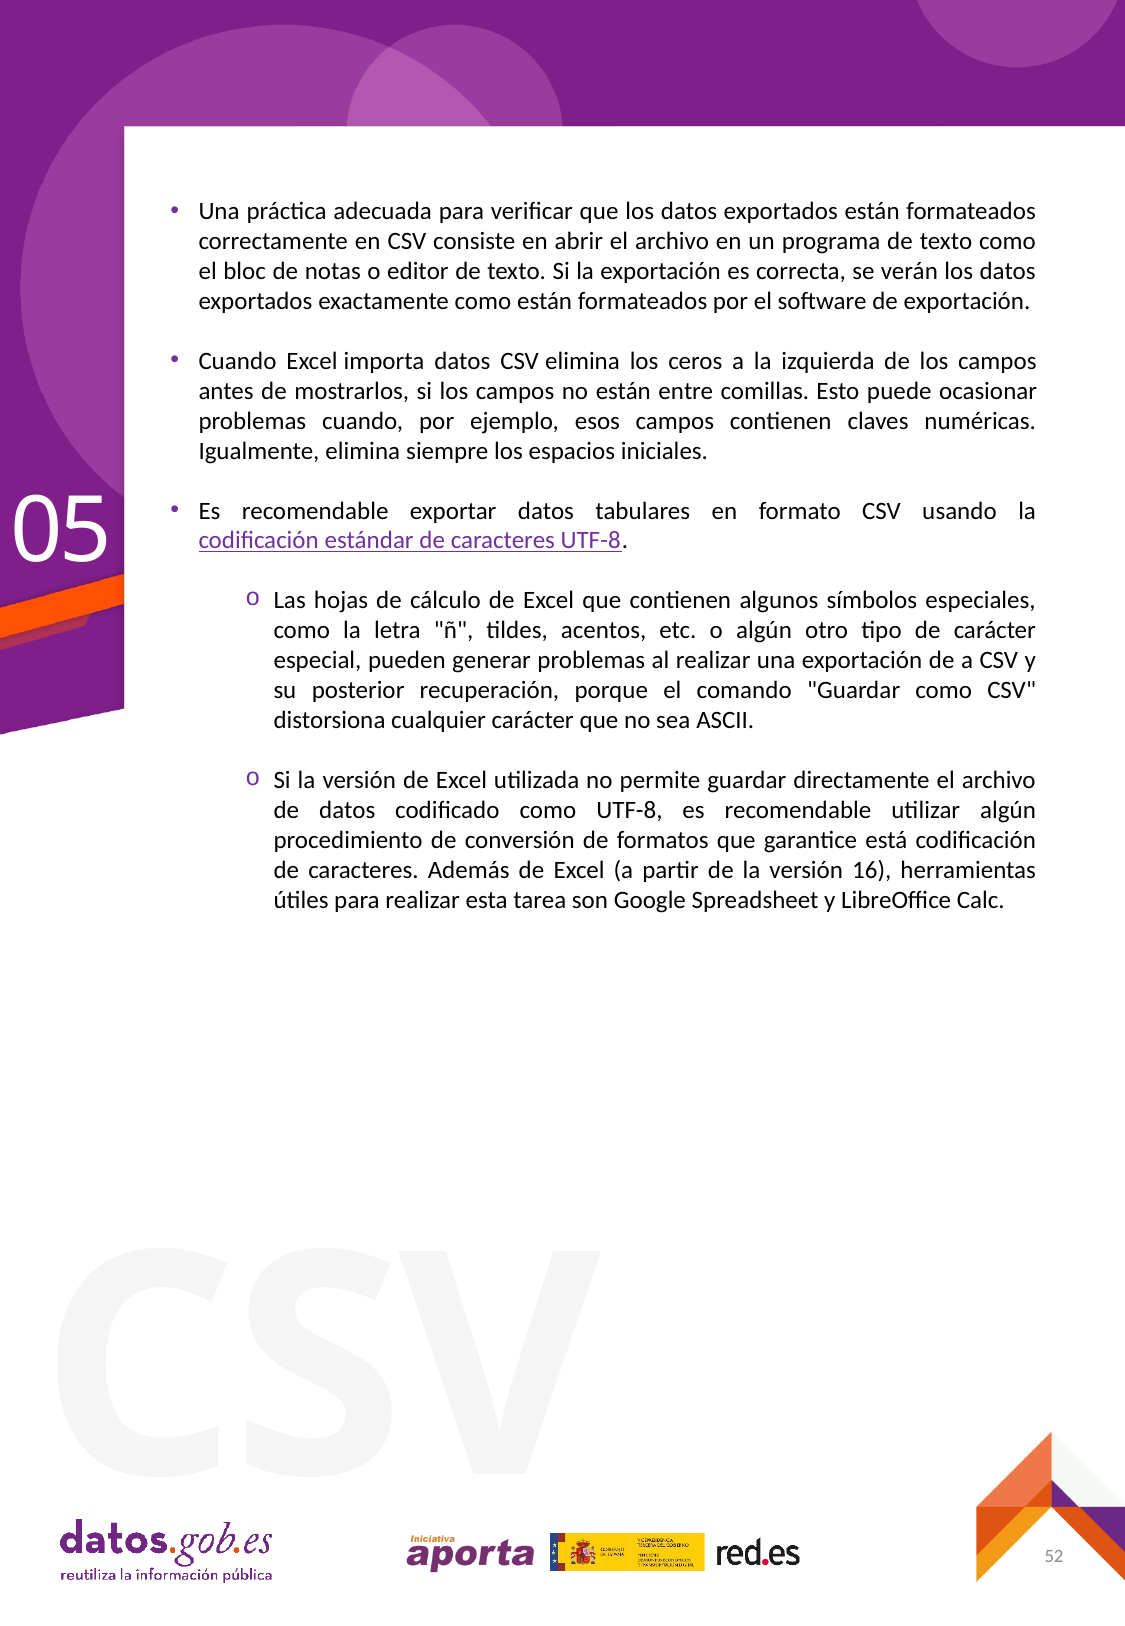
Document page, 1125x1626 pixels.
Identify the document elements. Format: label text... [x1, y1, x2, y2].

picture [405, 1533, 537, 1573]
picture [60, 1519, 272, 1583]
picture [961, 1432, 1125, 1593]
text_box 05 [0, 462, 134, 588]
text_box Una práctica adecuada para verificar que los datos exportados están formateados correctamente en CSV consiste en abrir el archivo en un programa de texto como el bloc de notas o editor de texto. Si la exportación es correcta, se verán los datos exportados exactamente como están formateados por el software de exportación. Cuando Excel importa datos CSV elimina los ceros a la izquierda de los campos antes de mostrarlos, si los campos no están entre comillas. Esto puede ocasionar problemas cuando, por ejemplo, esos campos contienen claves numéricas. Igualmente, elimina siempre los espacios iniciales. Es recomendable exportar datos tabulares en formato CSV usando la codificación estándar de caracteres UTF-8. Las hojas de cálculo de Excel que contienen algunos símbolos especiales, como la letra "ñ", tildes, acentos, etc. o algún otro tipo de carácter especial, pueden generar problemas al realizar una exportación de a CSV y su posterior recuperación, porque el comando "Guardar como CSV" distorsiona cualquier carácter que no sea ASCII. Si la versión de Excel utilizada no permite guardar directamente el archivo de datos codificado como UTF-8, es recomendable utilizar algún procedimiento de conversión de formatos que garantice está codificación de caracteres. Además de Excel (a partir de la versión 16), herramientas útiles para realizar esta tarea son Google Spreadsheet y LibreOffice Calc. [155, 187, 1053, 981]
picture [550, 1533, 815, 1571]
slide_number 52 [825, 1511, 1079, 1599]
picture [0, 0, 1125, 755]
